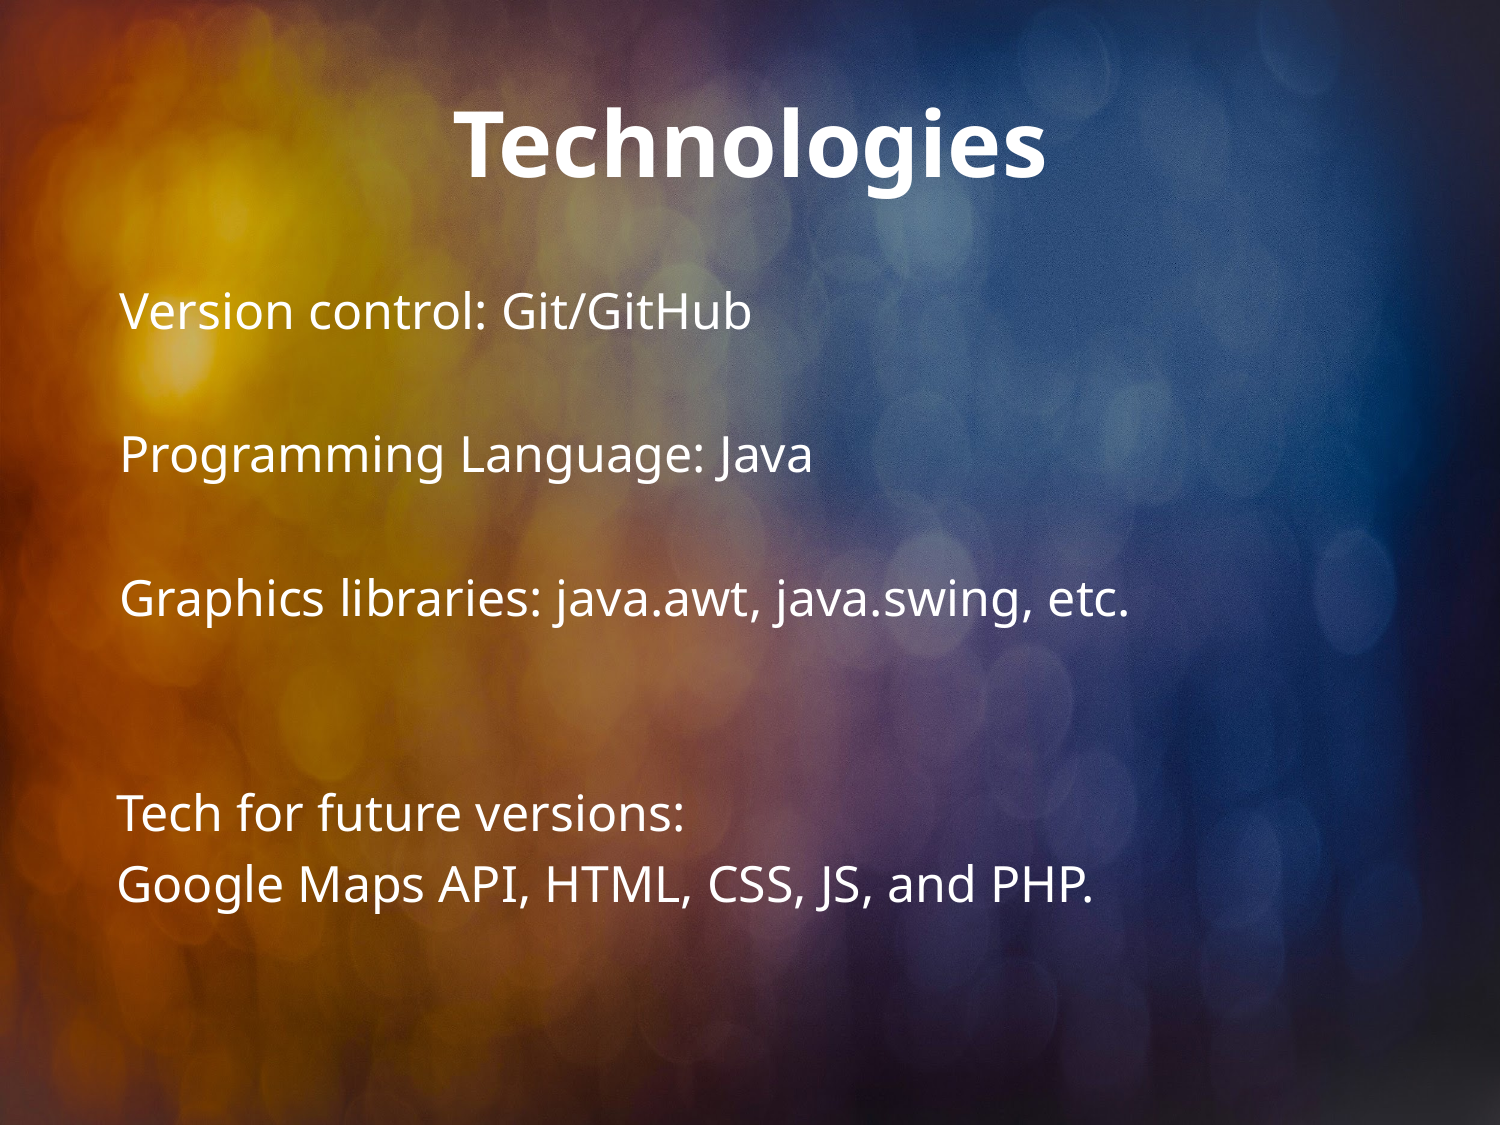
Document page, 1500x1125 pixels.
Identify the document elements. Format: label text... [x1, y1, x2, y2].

picture [0, 0, 1500, 1125]
title Technologies [75, 47, 1425, 200]
list Version control: Git/GitHub Programming Language: Java Graphics libraries: java.awt, java.swing, etc. Tech for future versions: Google Maps API, HTML, CSS, JS, and PHP. [75, 200, 1425, 1005]
